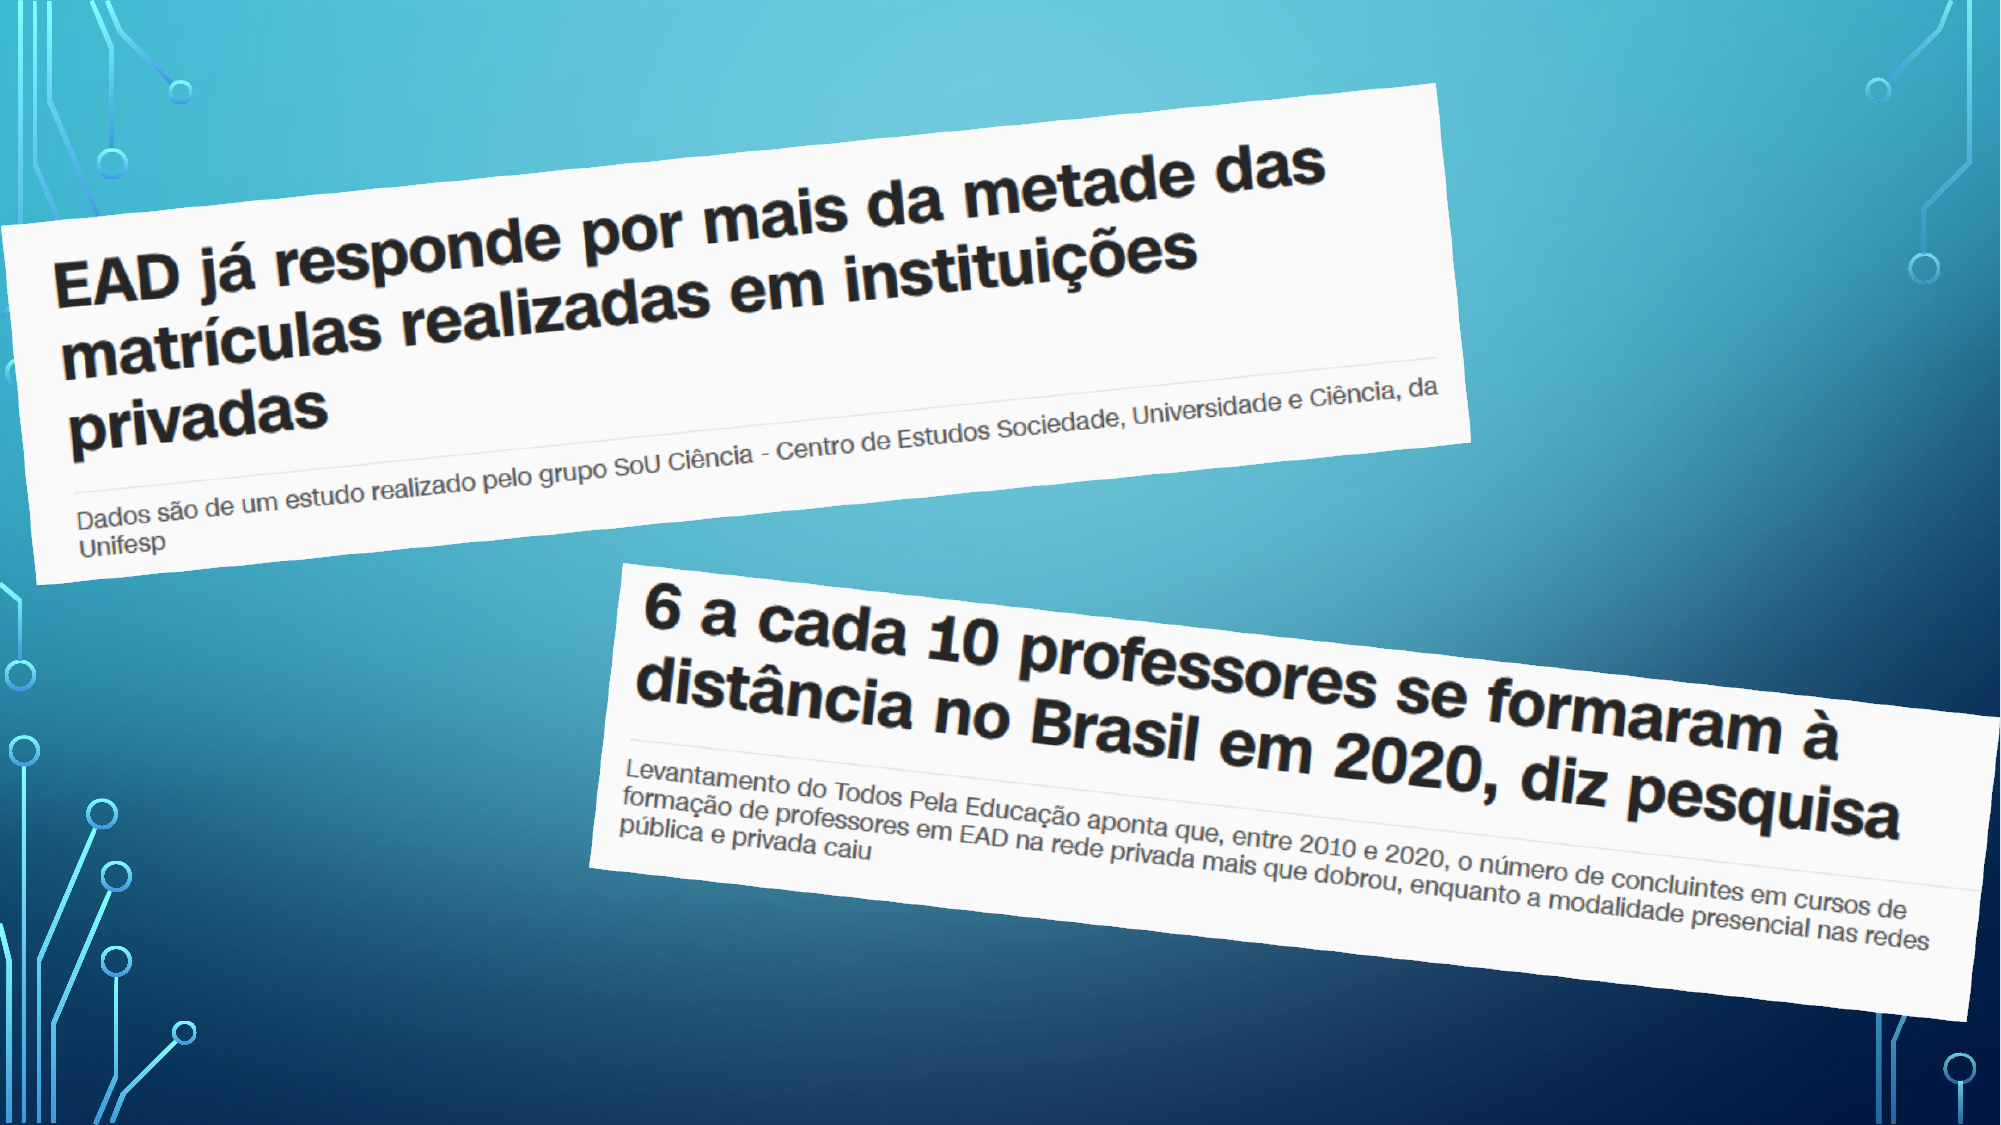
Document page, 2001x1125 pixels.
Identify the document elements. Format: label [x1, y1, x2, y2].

picture [2, 84, 1470, 585]
picture [590, 564, 2000, 1022]
